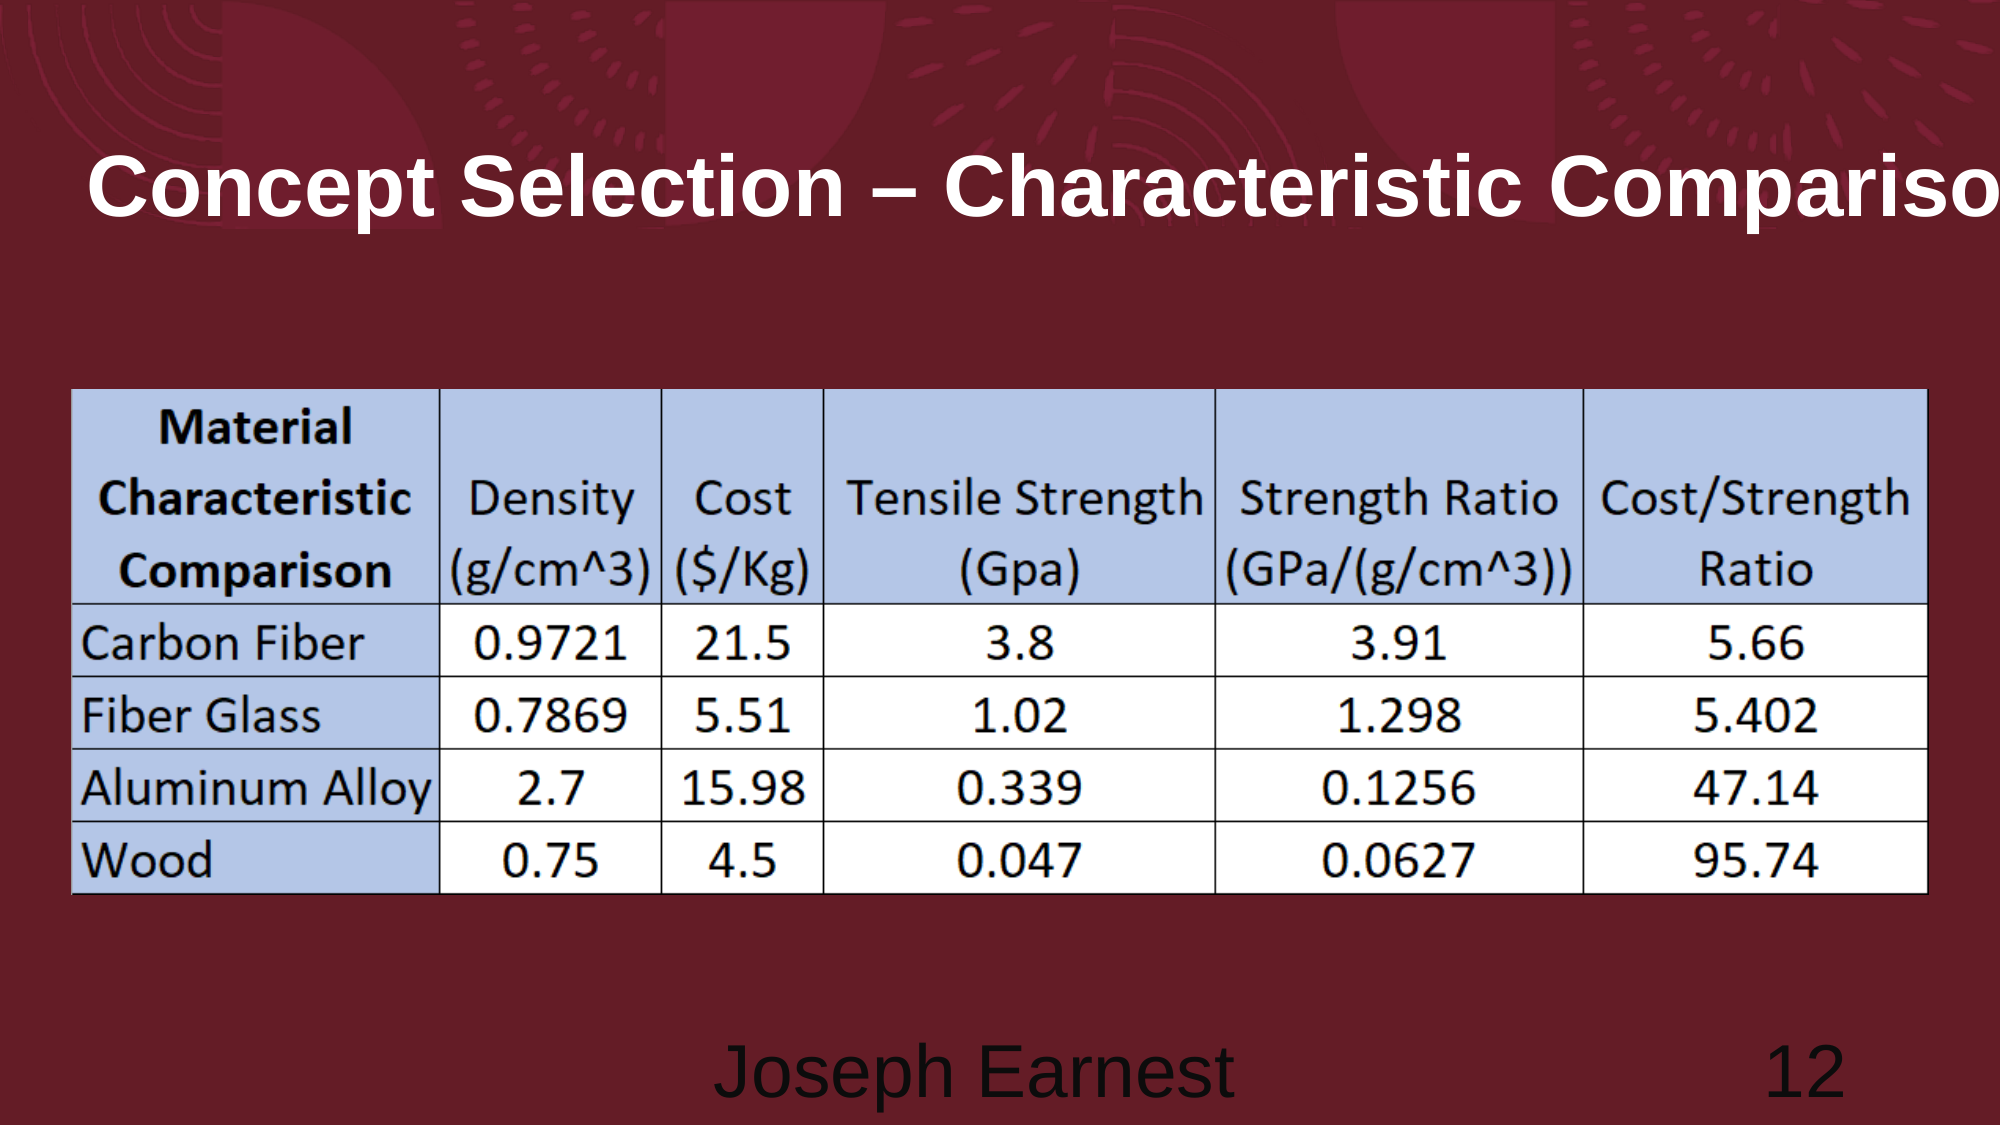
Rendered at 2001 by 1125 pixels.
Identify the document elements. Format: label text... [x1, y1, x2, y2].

text_box Joseph Earnest 12 [172, 1037, 1863, 1098]
picture [71, 389, 1929, 895]
title Concept Selection – Characteristic Comparison [71, 72, 2000, 291]
